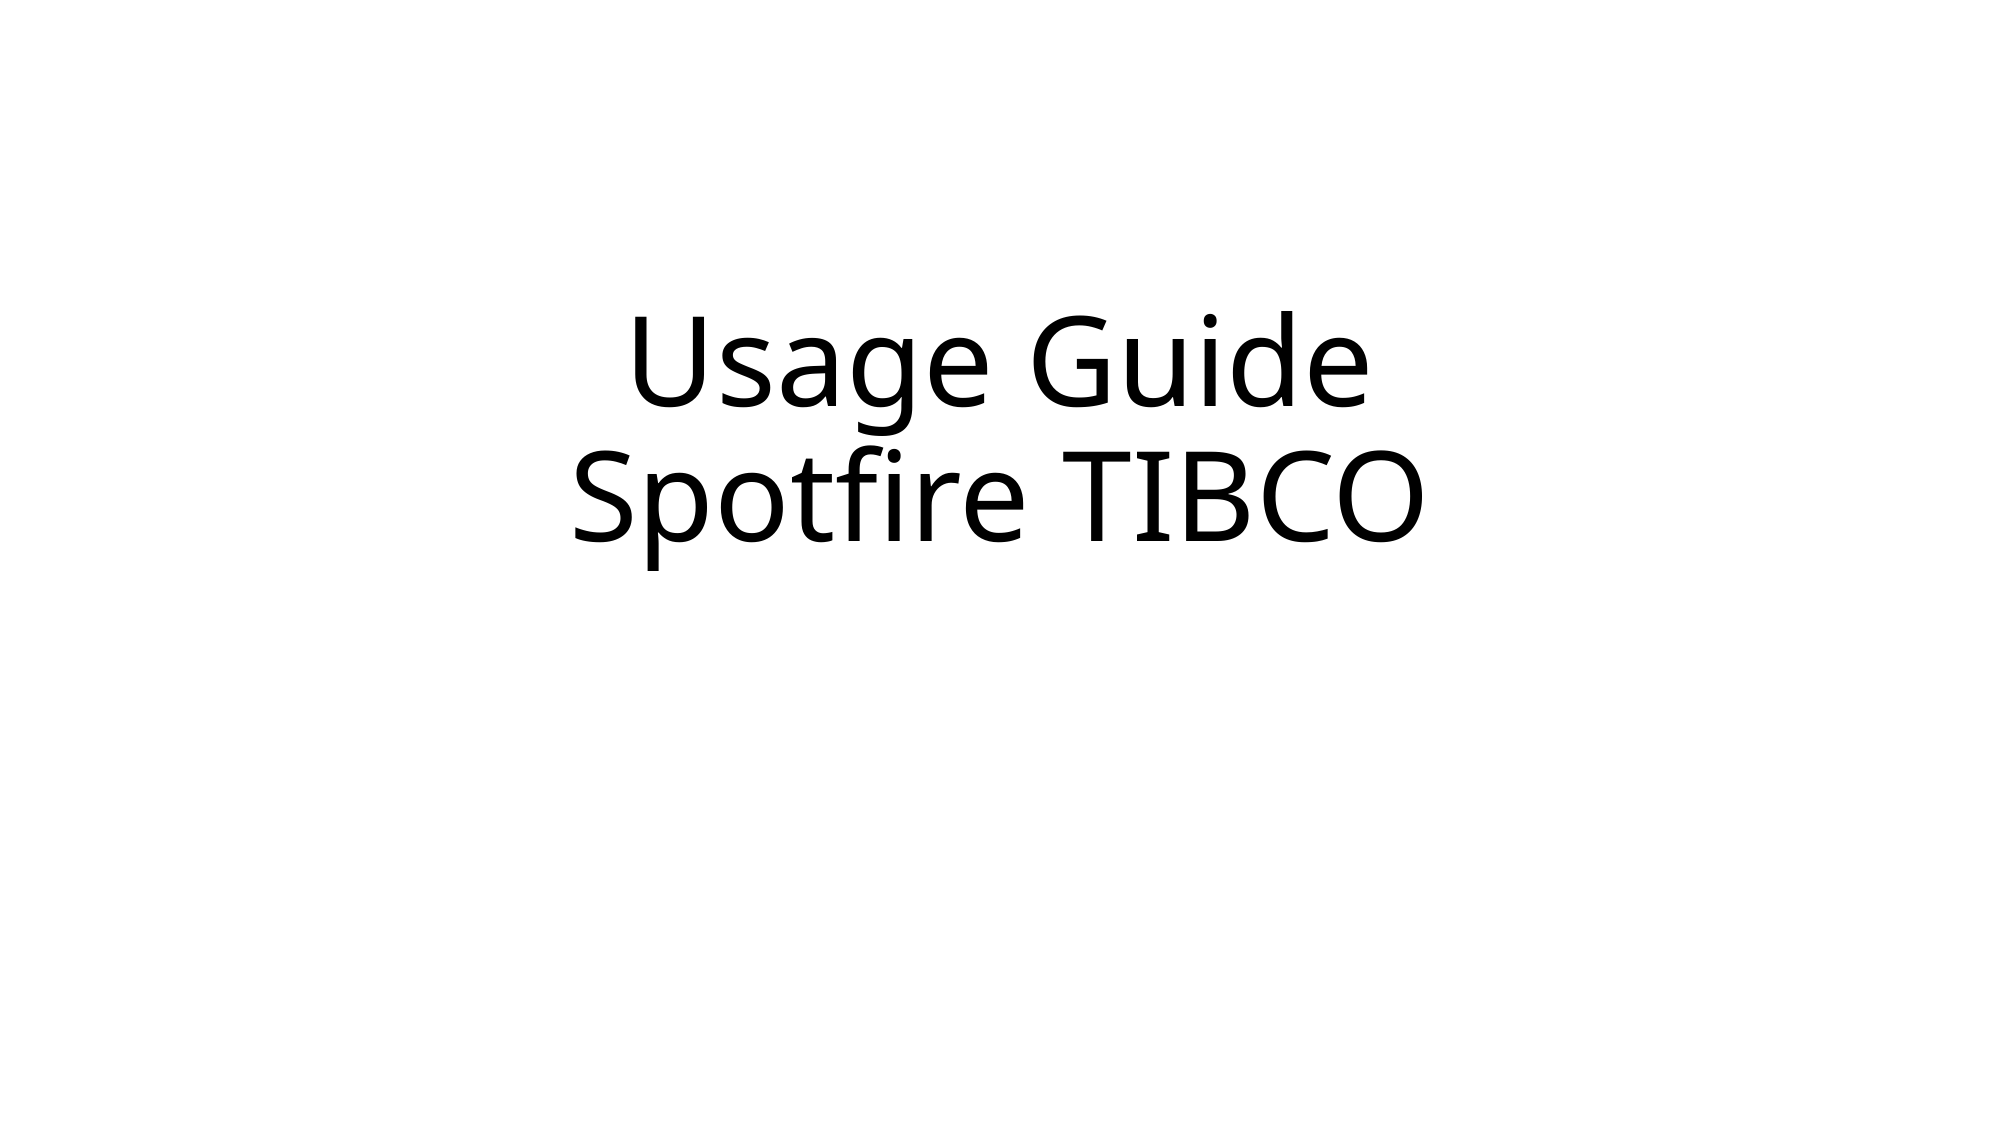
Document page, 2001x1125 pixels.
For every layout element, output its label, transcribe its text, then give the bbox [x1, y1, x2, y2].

title Usage Guide Spotfire TIBCO [249, 184, 1750, 576]
